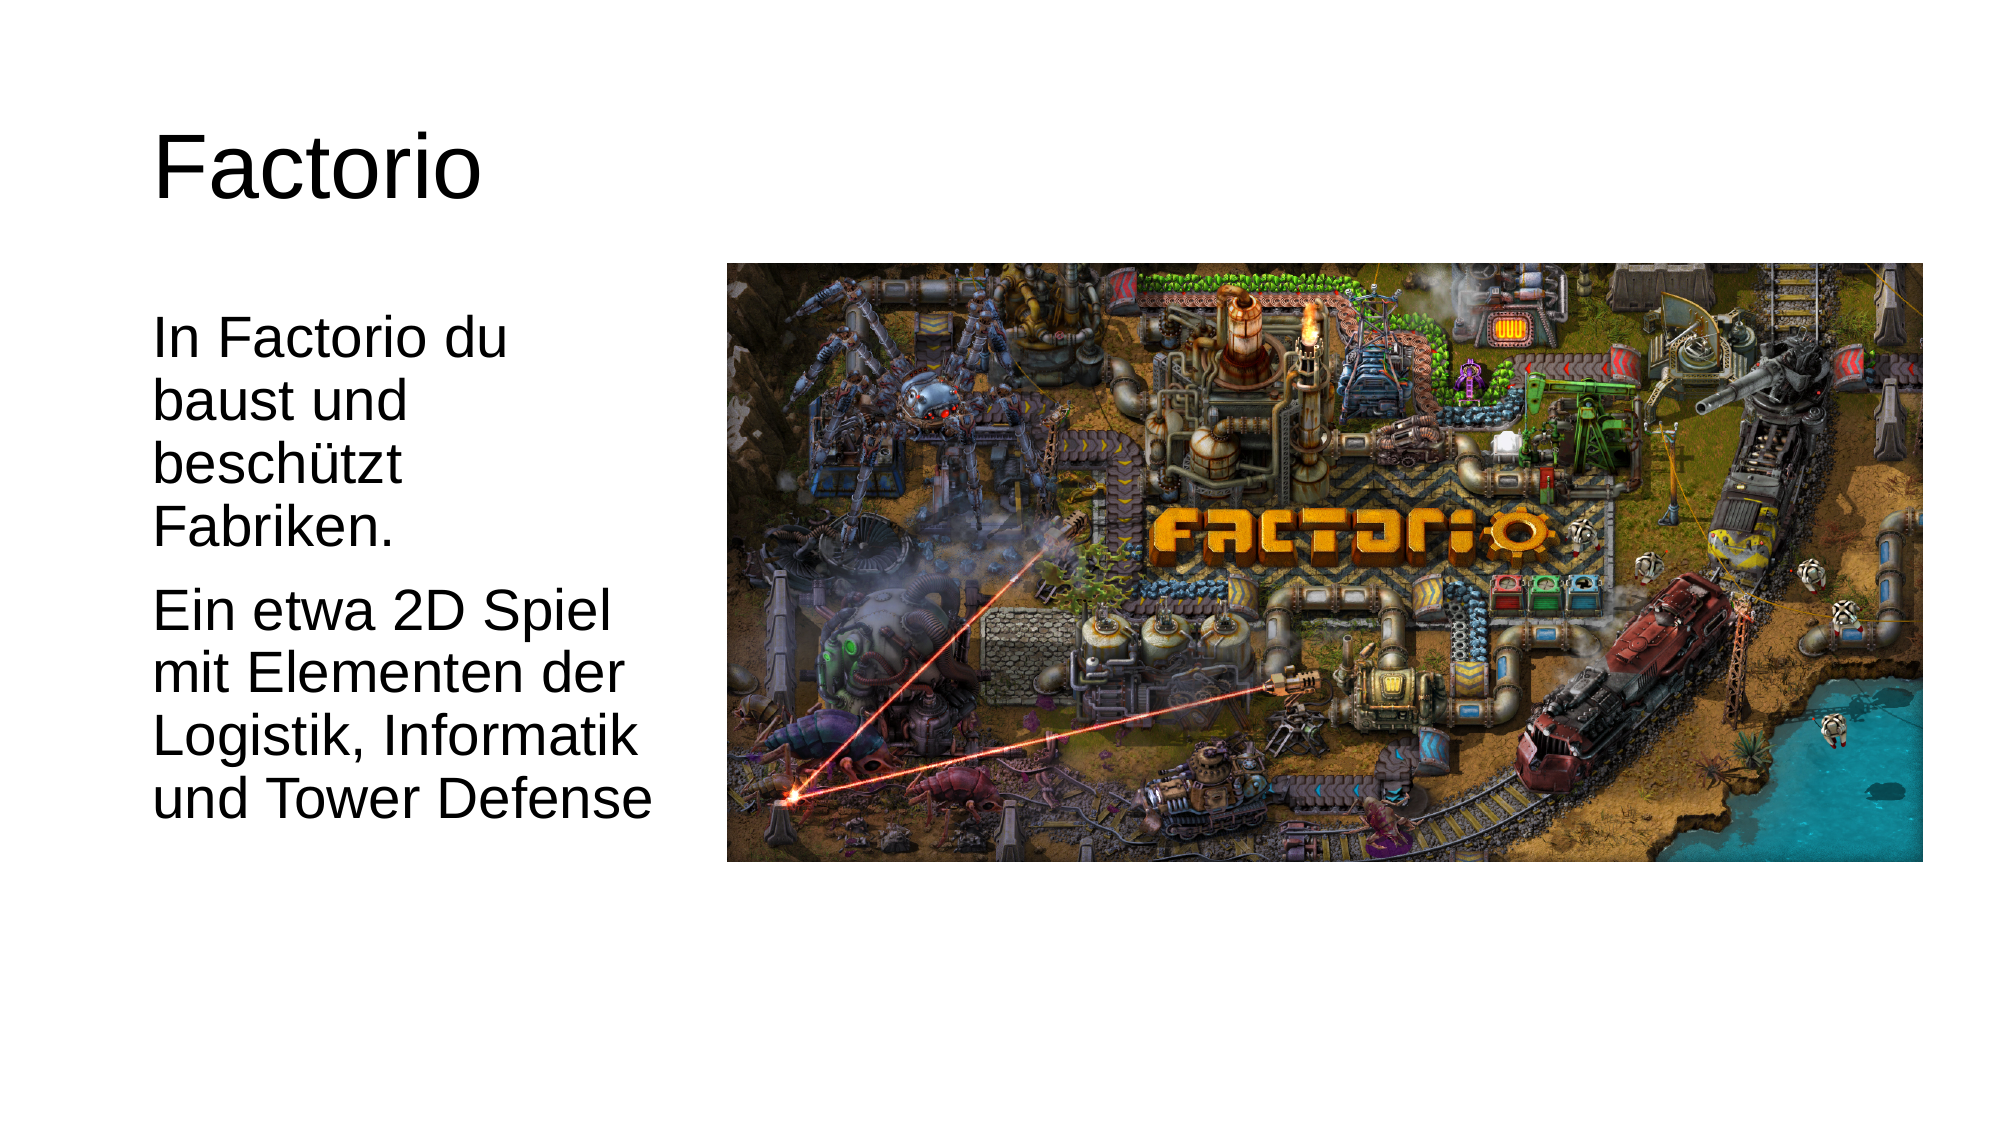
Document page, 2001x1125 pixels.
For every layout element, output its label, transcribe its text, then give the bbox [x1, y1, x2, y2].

title Factorio [137, 59, 1863, 278]
list In Factorio du baust und beschützt Fabriken. Ein etwa 2D Spiel mit Elementen der Logistik, Informatik und Tower Defense [137, 299, 675, 1014]
picture [726, 263, 1924, 862]
